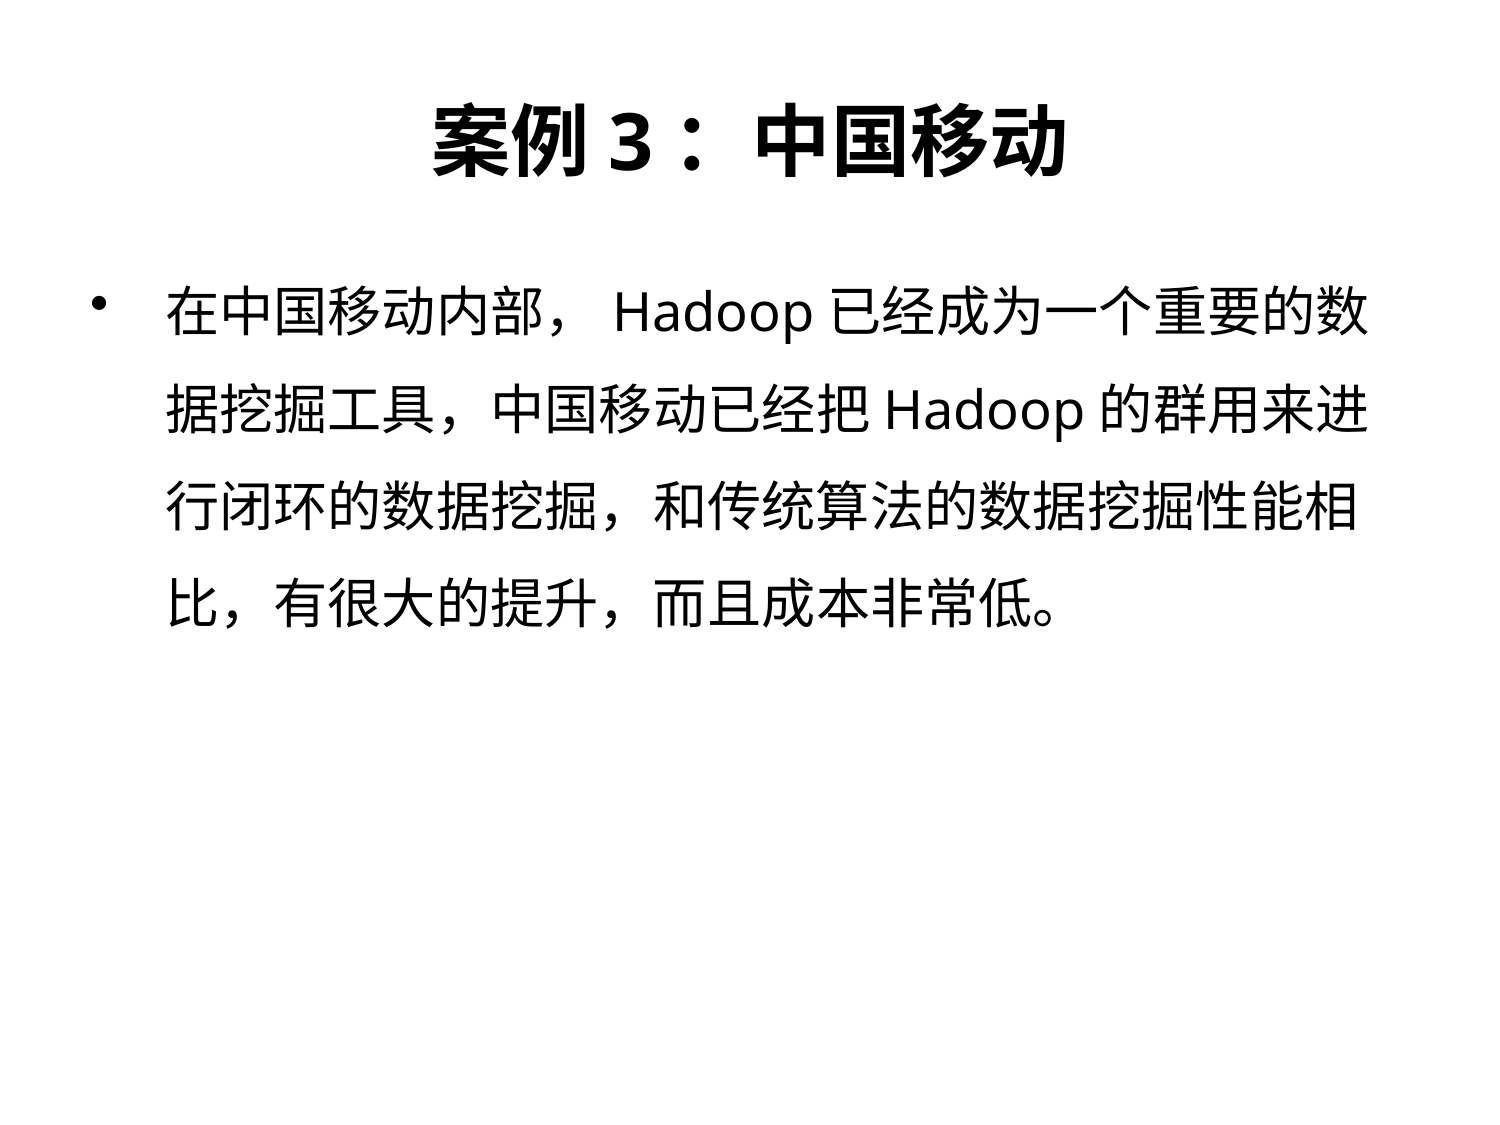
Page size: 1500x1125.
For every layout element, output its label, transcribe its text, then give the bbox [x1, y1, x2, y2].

text_box 案例3：中国移动 [74, 45, 1425, 233]
list 在中国移动内部，Hadoop已经成为一个重要的数据挖掘工具，中国移动已经把Hadoop的群用来进行闭环的数据挖掘，和传统算法的数据挖掘性能相比，有很大的提升，而且成本非常低。 [75, 237, 1413, 977]
